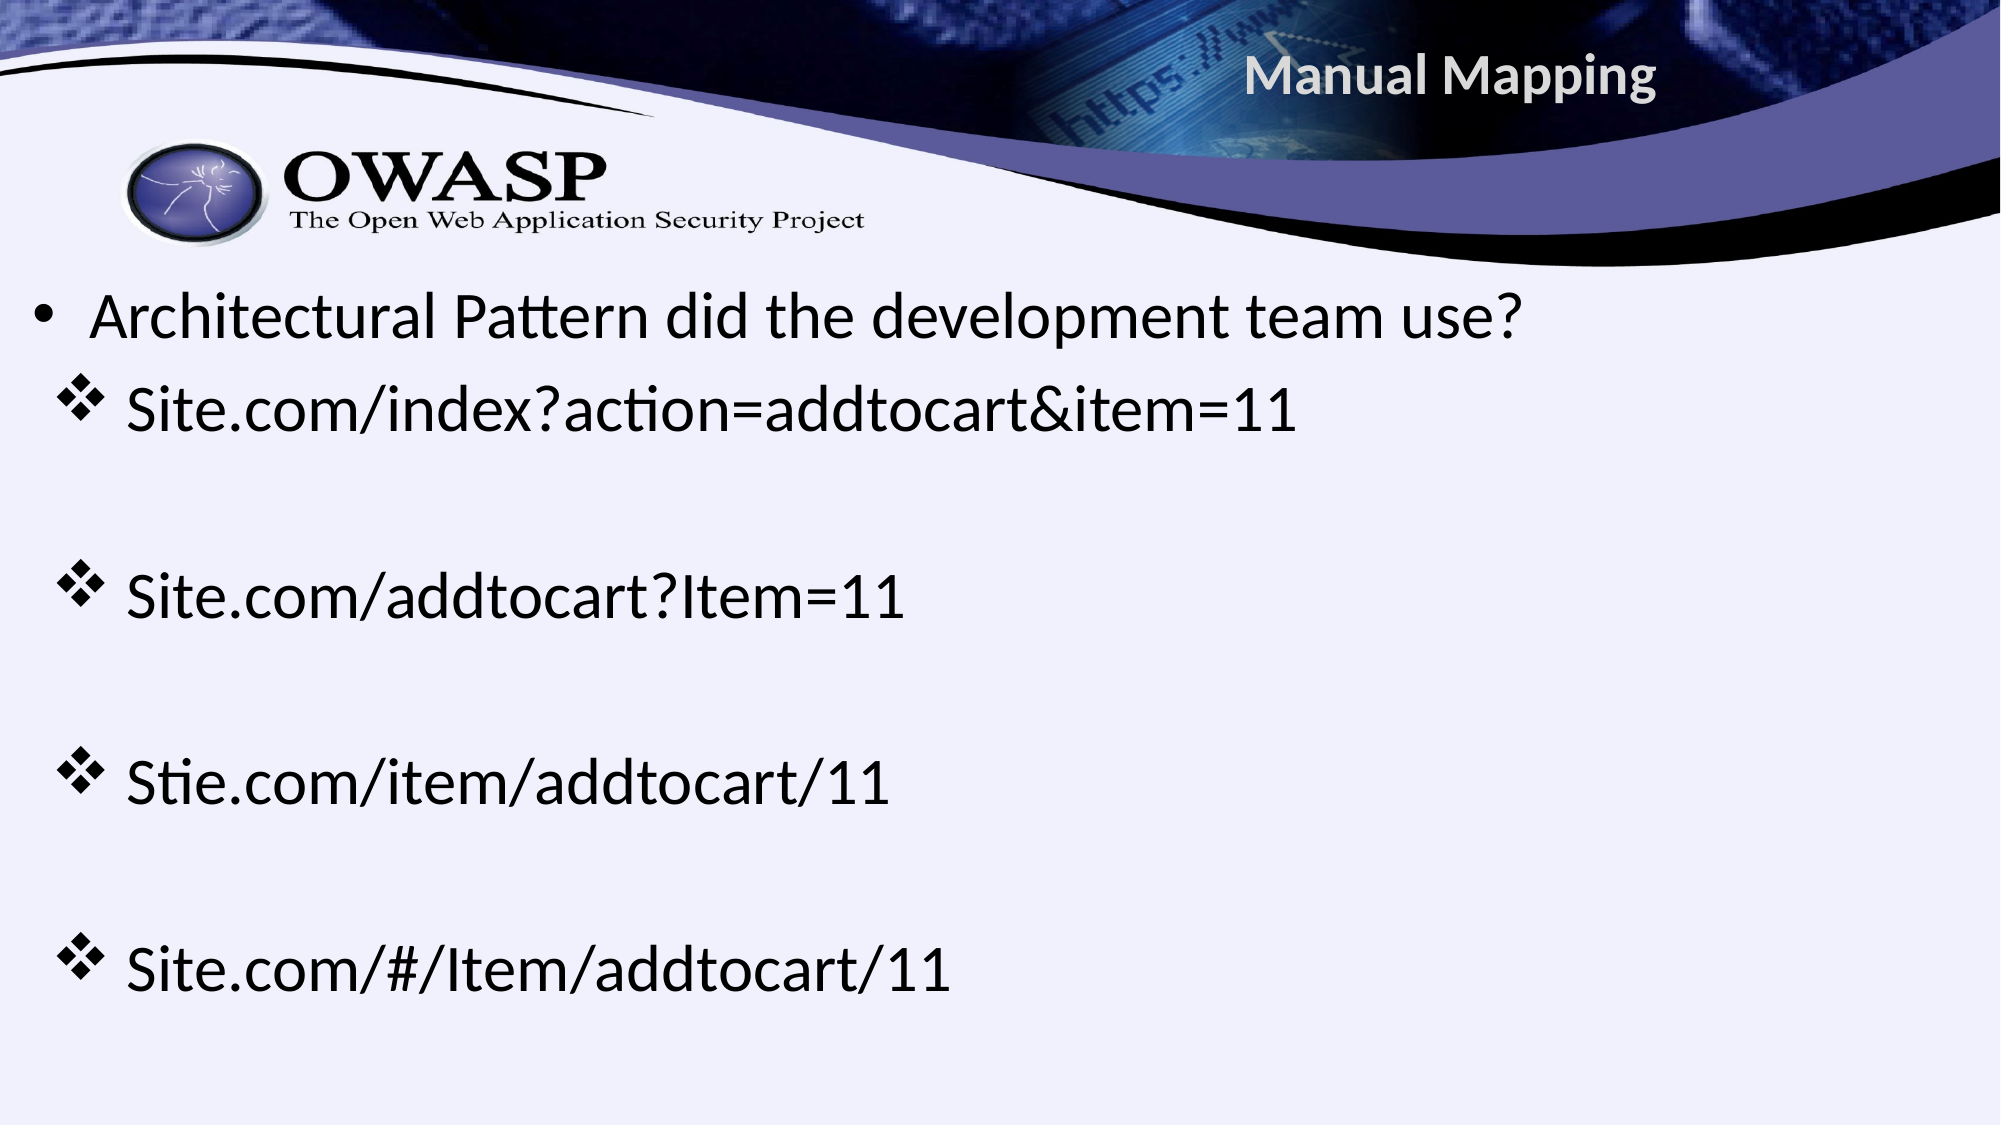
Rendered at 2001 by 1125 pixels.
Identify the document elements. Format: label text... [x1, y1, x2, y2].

picture [0, 0, 2001, 1125]
title Manual Mapping [933, 12, 1967, 130]
list Architectural Pattern did the development team use? Site.com/index?action=addtocart&item=11 Site.com/addtocart?Item=11 Stie.com/item/addtocart/11 Site.com/#/Item/addtocart/11 [17, 264, 1984, 1077]
